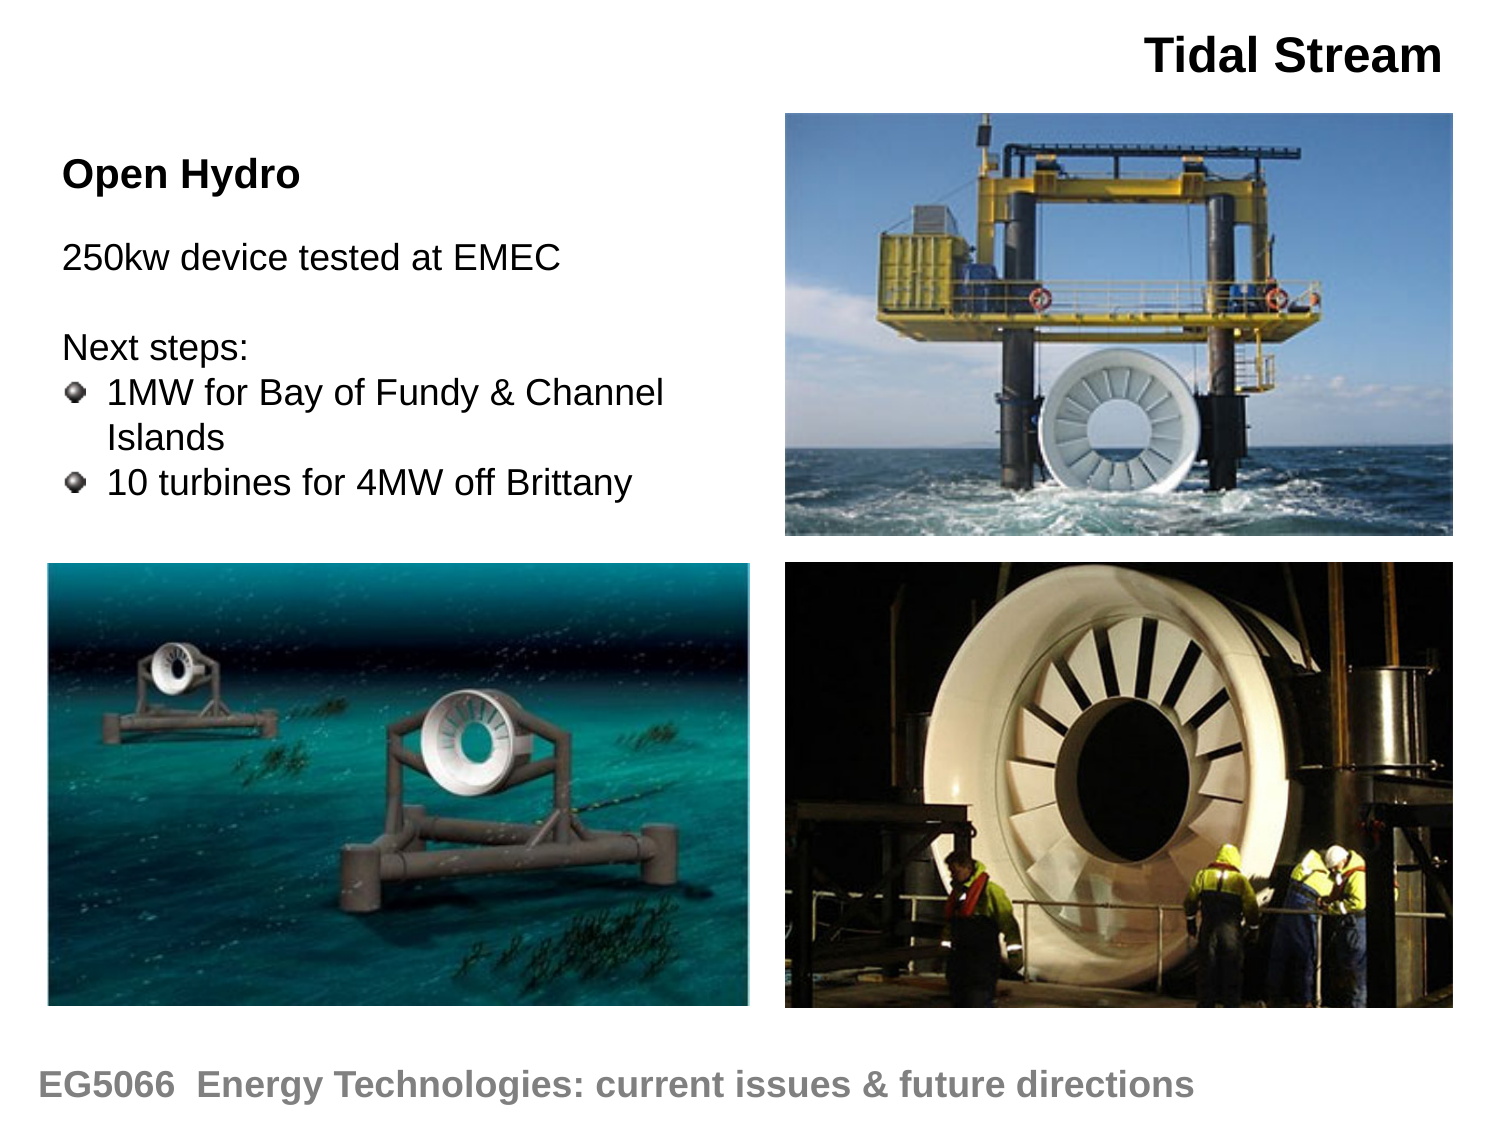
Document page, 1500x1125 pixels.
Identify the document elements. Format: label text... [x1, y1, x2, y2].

picture [785, 562, 1453, 1008]
picture [46, 562, 751, 1006]
picture [785, 113, 1453, 537]
text_box 250kw device tested at EMEC Next steps: 1MW for Bay of Fundy & Channel Islands 10 turbines for 4MW off Brittany [47, 225, 780, 511]
picture [61, 468, 86, 493]
text_box Tidal Stream [1128, 14, 1459, 90]
text_box EG5066 Energy Technologies: current issues & future directions [23, 1052, 1313, 1113]
text_box Open Hydro [47, 139, 316, 204]
picture [61, 378, 86, 403]
